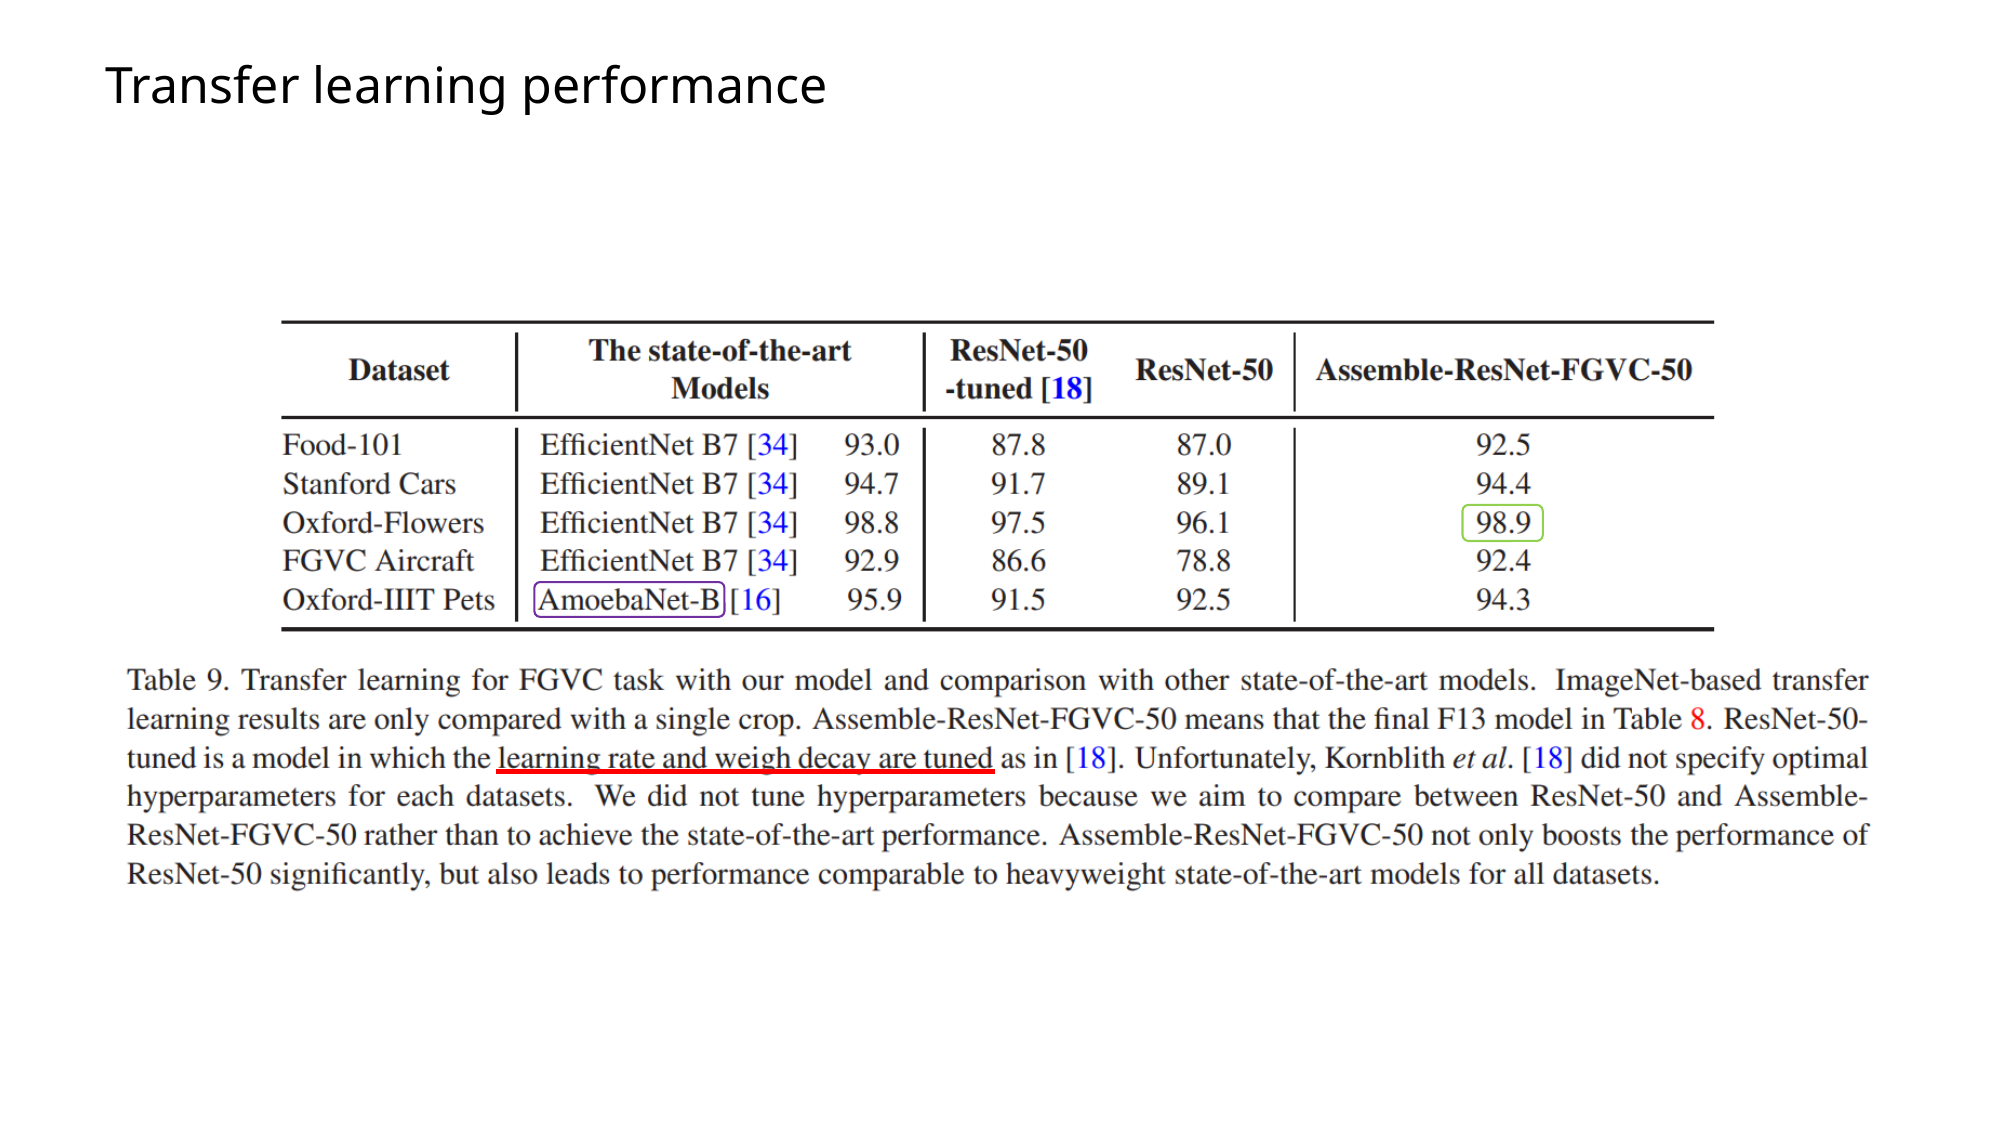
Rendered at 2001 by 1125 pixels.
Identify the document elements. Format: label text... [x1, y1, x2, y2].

text_box Transfer learning performance [90, 46, 1796, 121]
picture [89, 313, 1911, 899]
